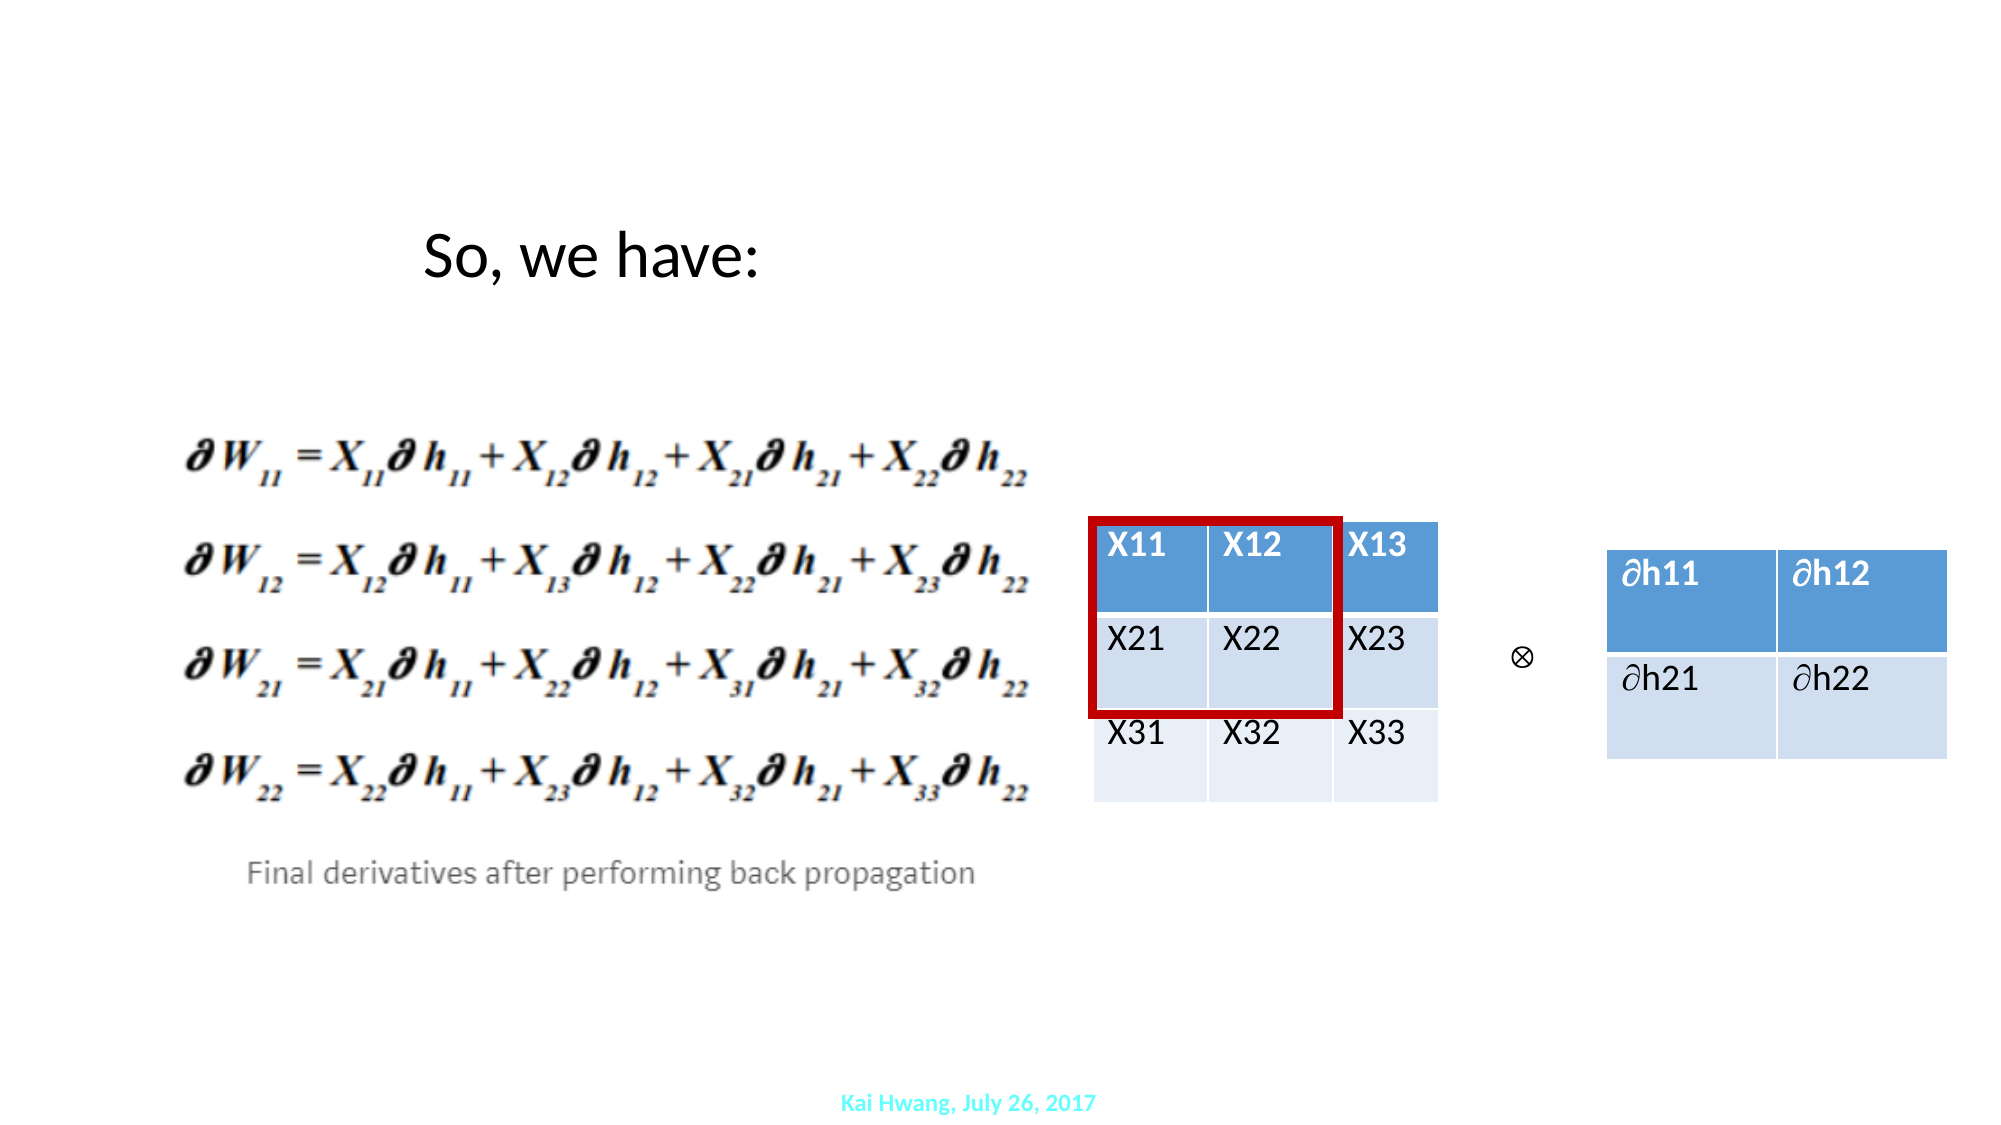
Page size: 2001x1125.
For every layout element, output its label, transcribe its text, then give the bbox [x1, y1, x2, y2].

text_box  [1492, 624, 1553, 684]
table_header h12 [1778, 550, 1947, 652]
table_cell h21 [1607, 657, 1776, 759]
table_cell X31 [1094, 715, 1207, 802]
table_header X13 [1339, 522, 1438, 612]
text_box [1093, 520, 1339, 715]
table_cell X32 [1209, 715, 1332, 802]
table_cell X33 [1334, 710, 1438, 802]
text_box So, we have: [408, 203, 777, 298]
table_cell X23 [1339, 618, 1438, 708]
table_header h11 [1607, 550, 1776, 652]
picture [92, 387, 1093, 922]
table_cell h22 [1778, 657, 1947, 759]
